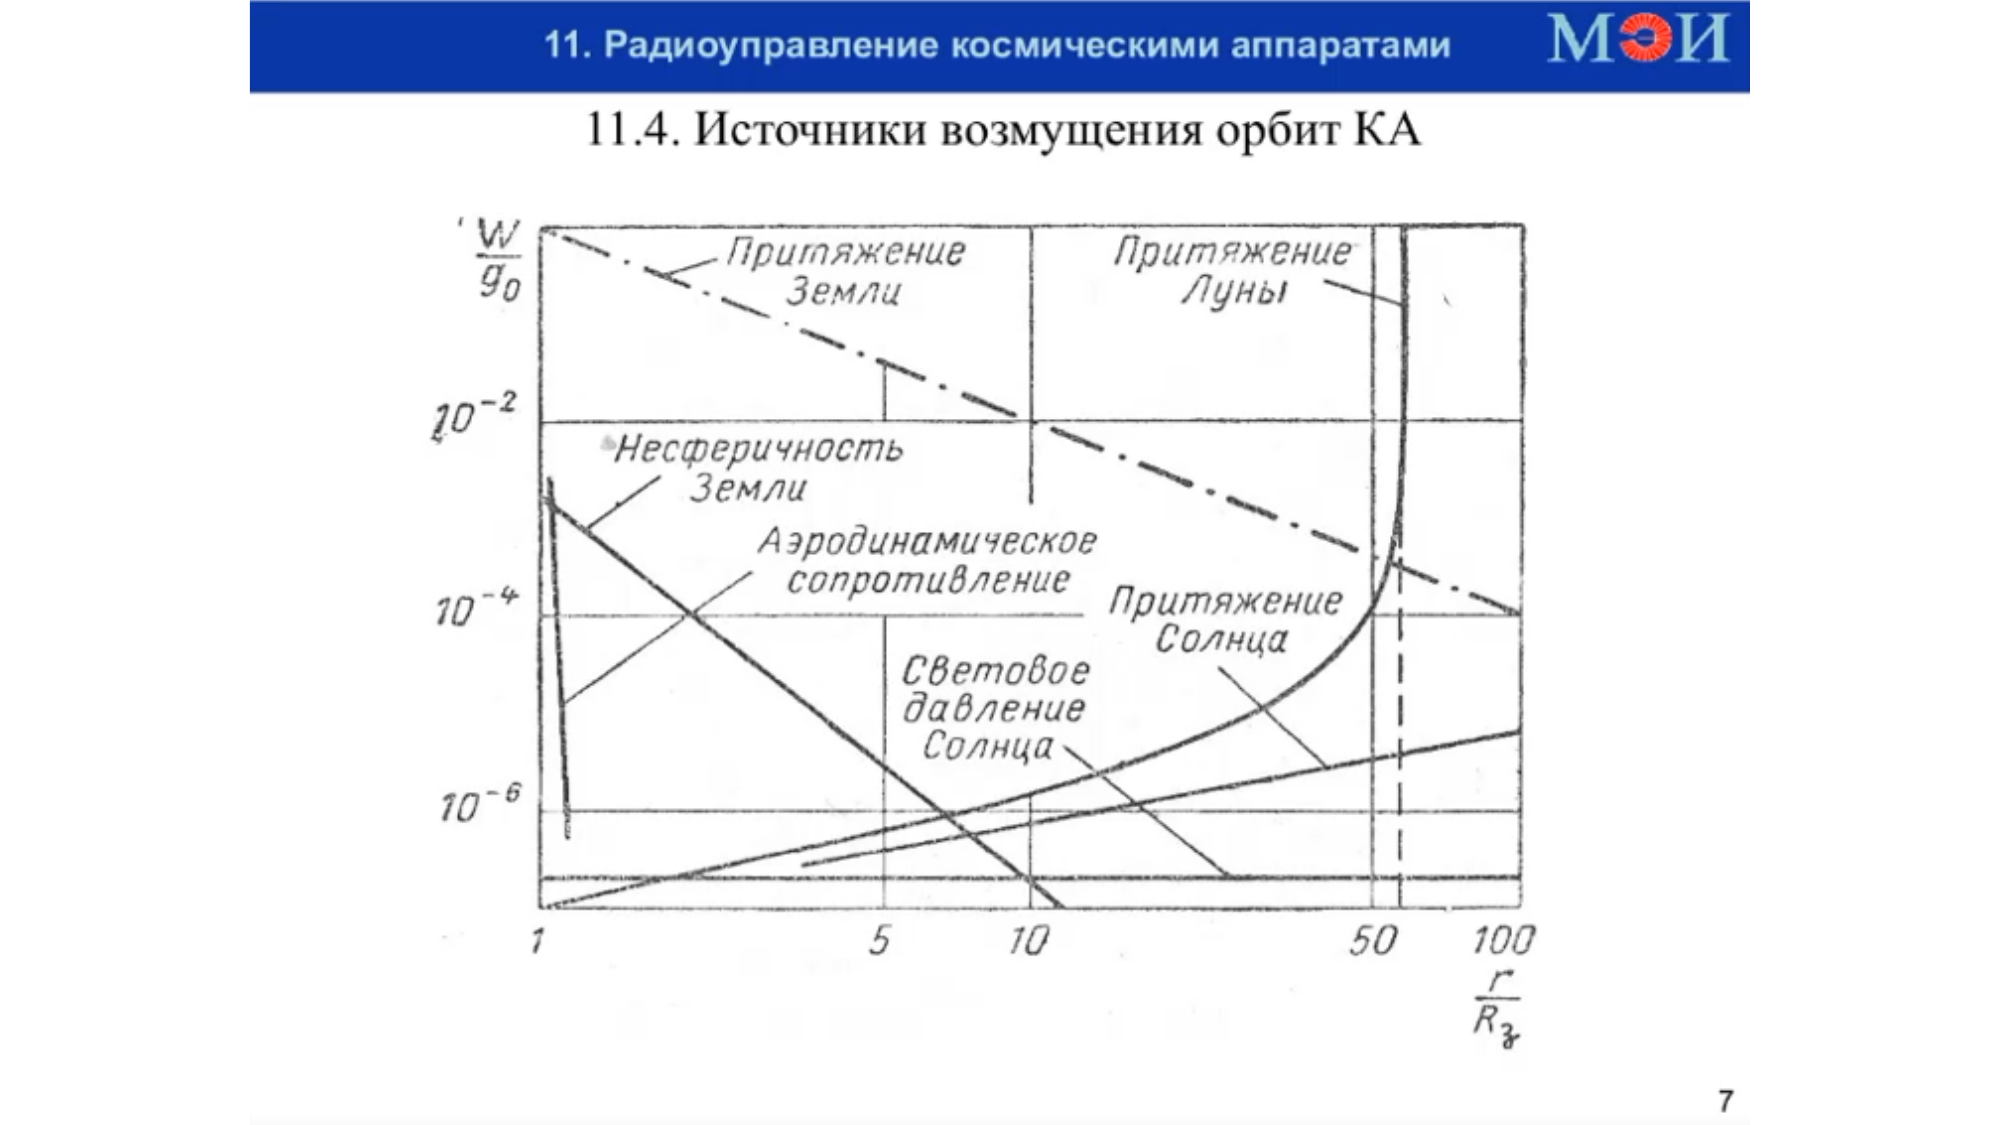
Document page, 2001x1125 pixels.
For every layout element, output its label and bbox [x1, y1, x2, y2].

picture [249, 0, 1750, 1125]
